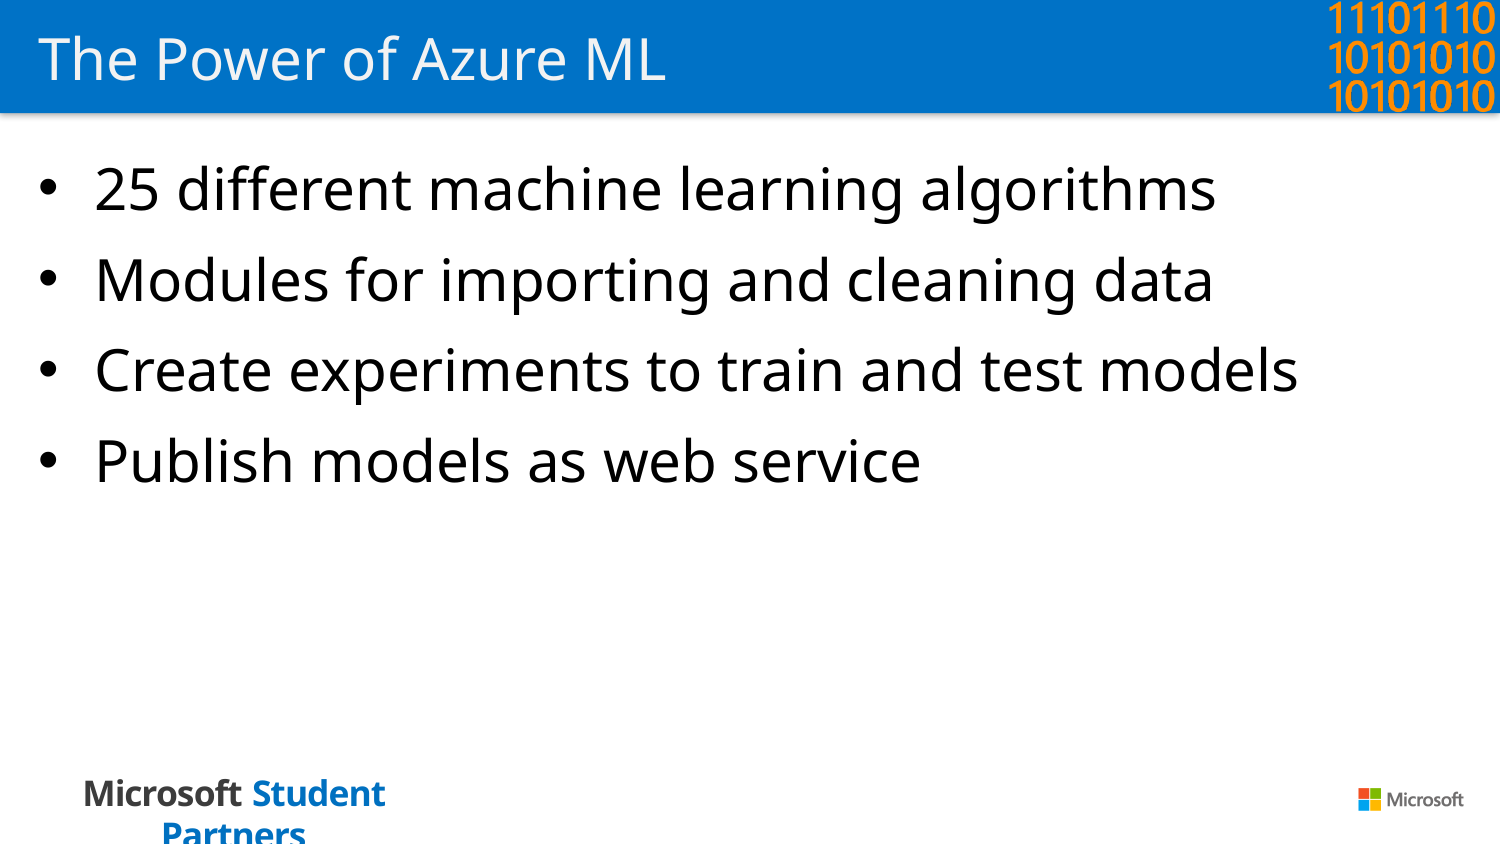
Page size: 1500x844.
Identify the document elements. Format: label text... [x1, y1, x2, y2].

title The Power of Azure ML [38, 23, 1285, 90]
picture [0, 0, 1500, 844]
list 25 different machine learning algorithms Modules for importing and cleaning data Create experiments to train and test models Publish models as web service [38, 151, 1463, 735]
